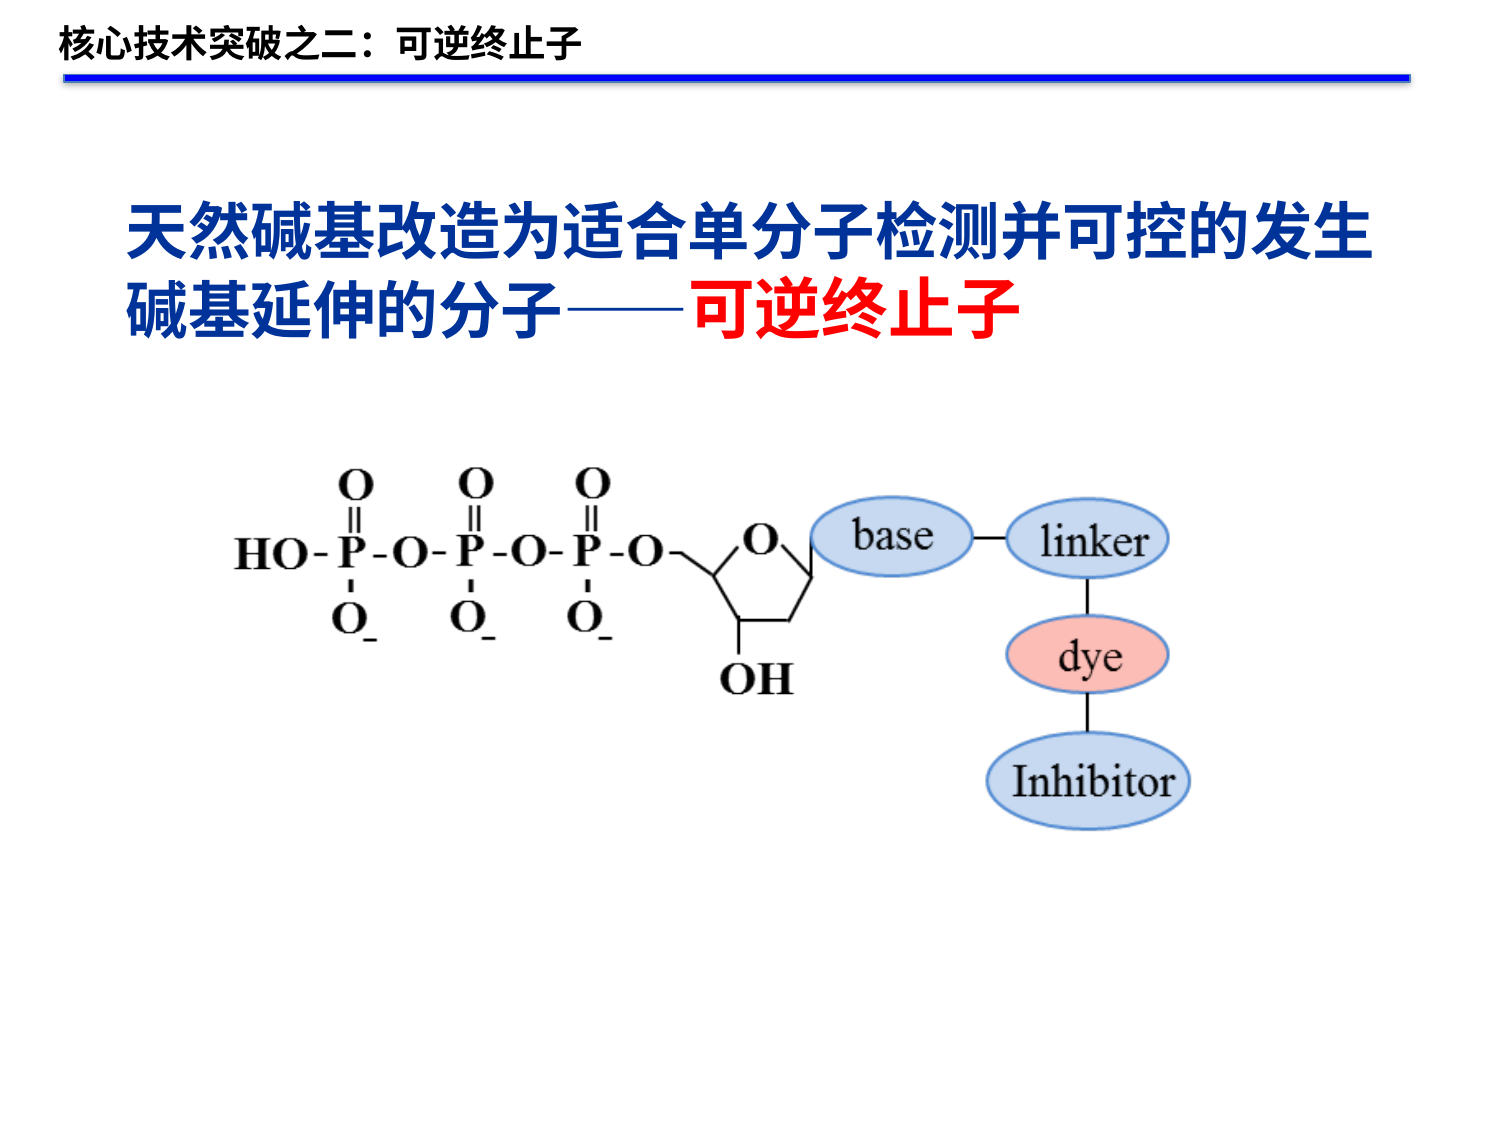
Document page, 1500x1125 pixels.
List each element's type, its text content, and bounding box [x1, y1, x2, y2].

text_box 核心技术突破之二：可逆终止子 [0, 0, 737, 137]
picture [206, 438, 1267, 847]
text_box 天然碱基改造为适合单分子检测并可控的发生碱基延伸的分子——可逆终止子 [110, 184, 1400, 355]
text_box [63, 74, 1411, 83]
